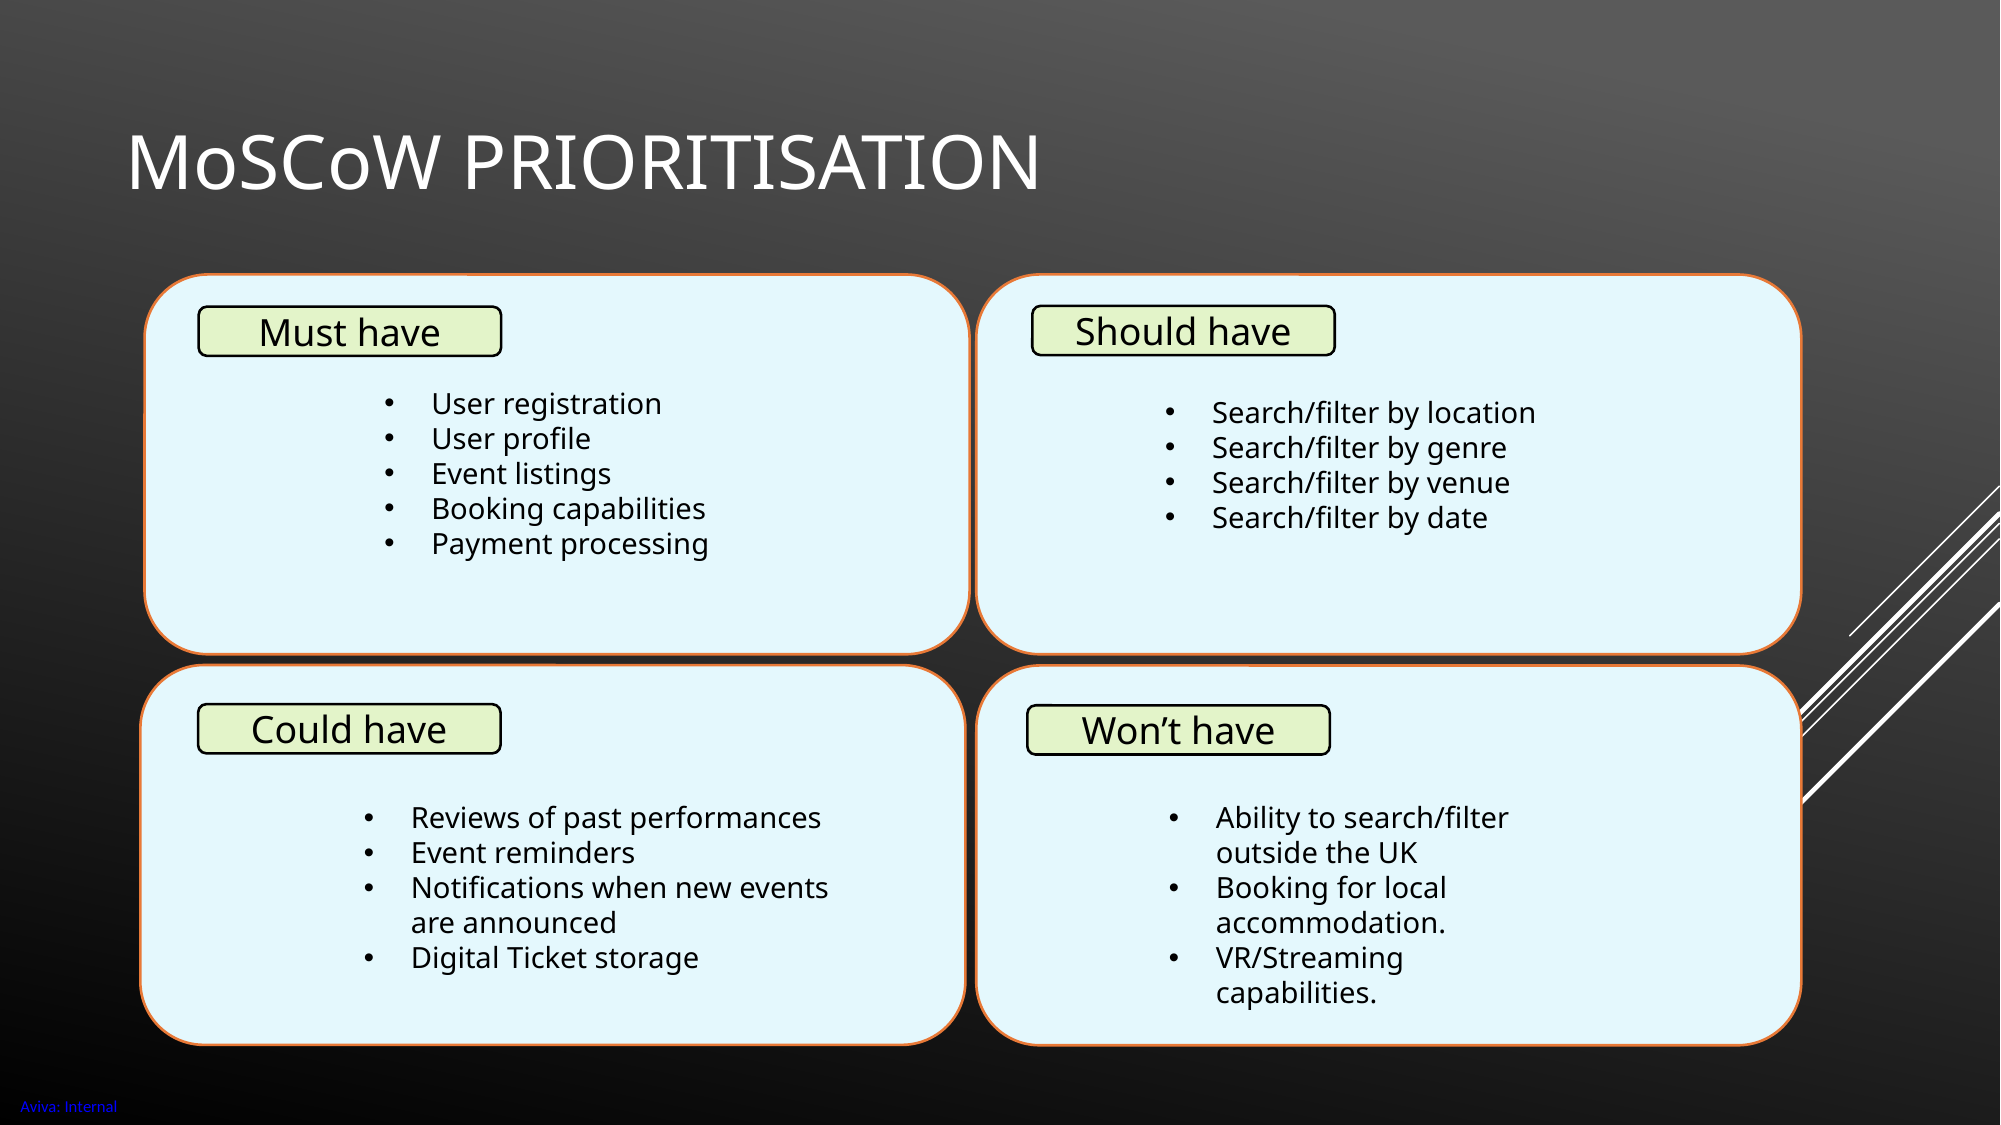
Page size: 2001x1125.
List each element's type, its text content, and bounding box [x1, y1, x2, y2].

text_box Reviews of past performances Event reminders Notifications when new events are announced Digital Ticket storage [349, 792, 867, 1017]
text_box [974, 273, 1803, 656]
text_box [143, 290, 971, 656]
text_box Search/filter by location Search/filter by genre Search/filter by venue Search/filter by date [1150, 386, 1666, 577]
text_box Could have [196, 702, 502, 755]
title MoSCoW PRIORITISATION [110, 30, 1826, 290]
text_box [139, 663, 967, 1047]
text_box User registration User profile Event listings Booking capabilities Payment processing [369, 377, 745, 568]
text_box Should have [1030, 304, 1337, 357]
text_box Must have [197, 305, 503, 358]
text_box Won’t have [1026, 703, 1332, 756]
text_box Ability to search/filter outside the UK Booking for local accommodation. VR/Streaming capabilities. [1154, 792, 1530, 1017]
text_box [974, 664, 1803, 1047]
